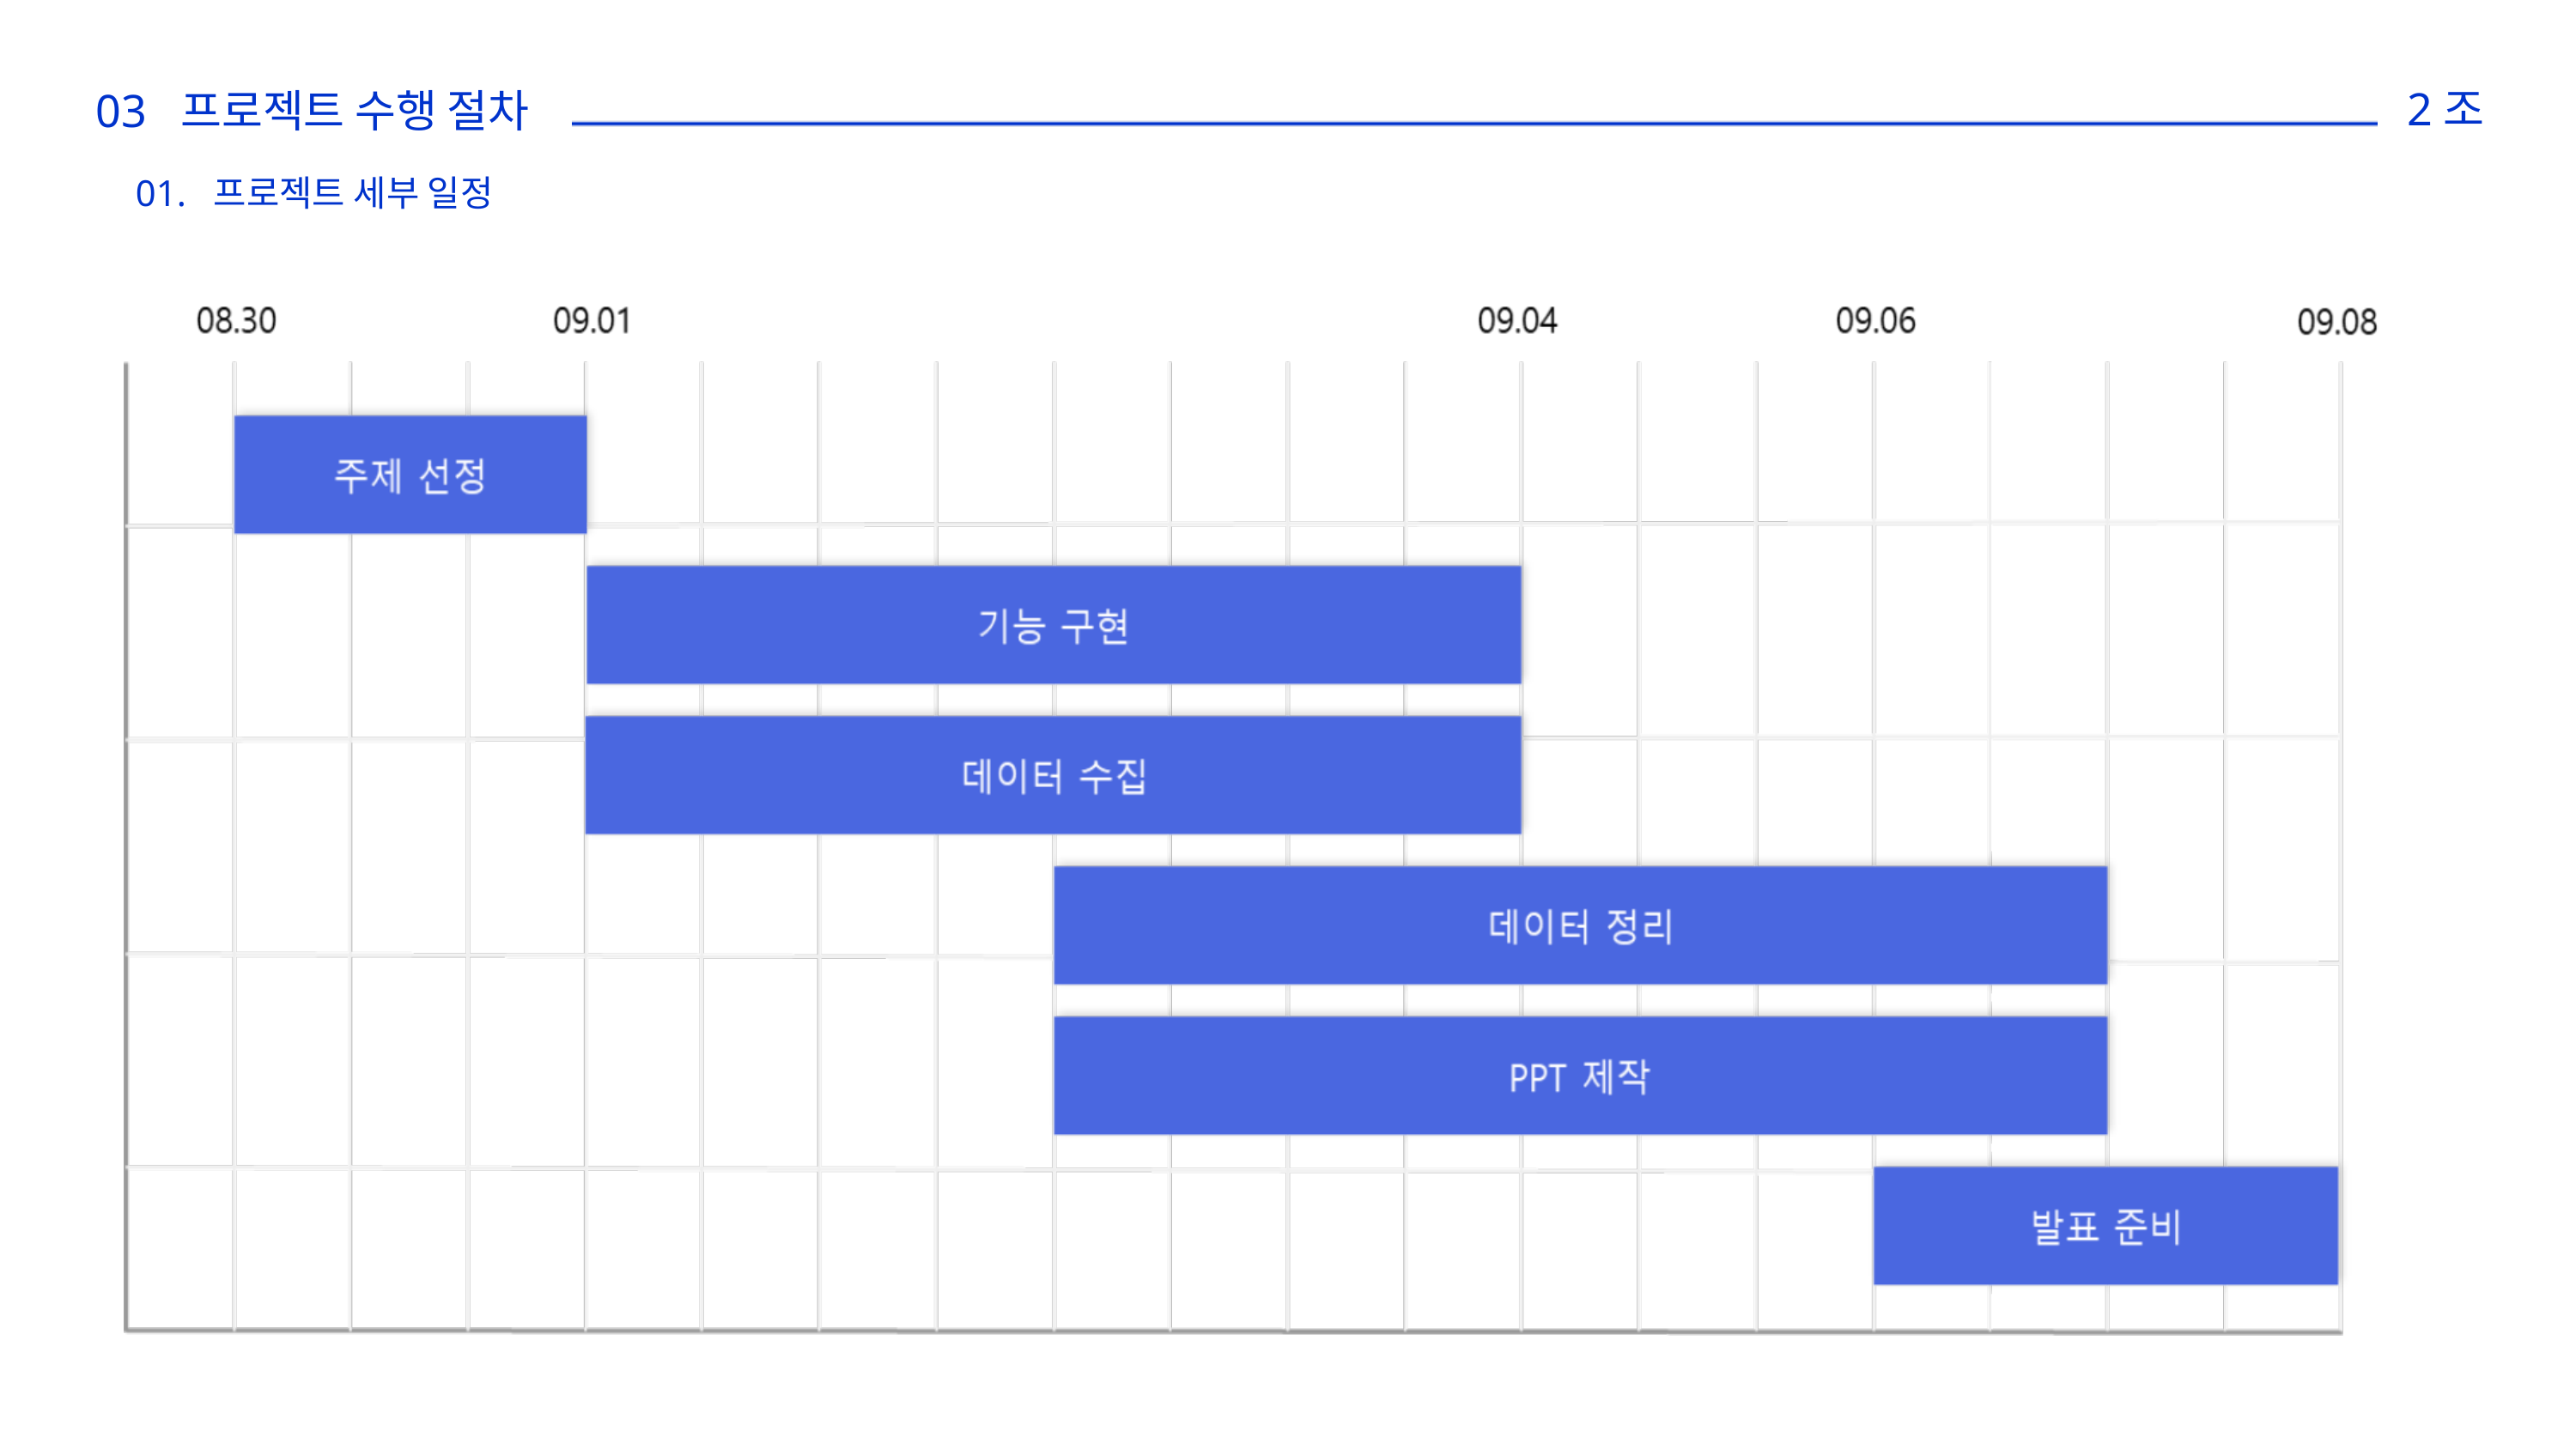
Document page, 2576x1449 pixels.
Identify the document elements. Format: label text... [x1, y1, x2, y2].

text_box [571, 117, 2378, 131]
text_box 2조 [2369, 74, 2523, 141]
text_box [122, 283, 2453, 1337]
text_box 01. 프로젝트 세부 일정 [123, 164, 690, 220]
text_box 프로젝트 수행 절차 [215, 76, 730, 143]
text_box 03 [82, 76, 215, 143]
